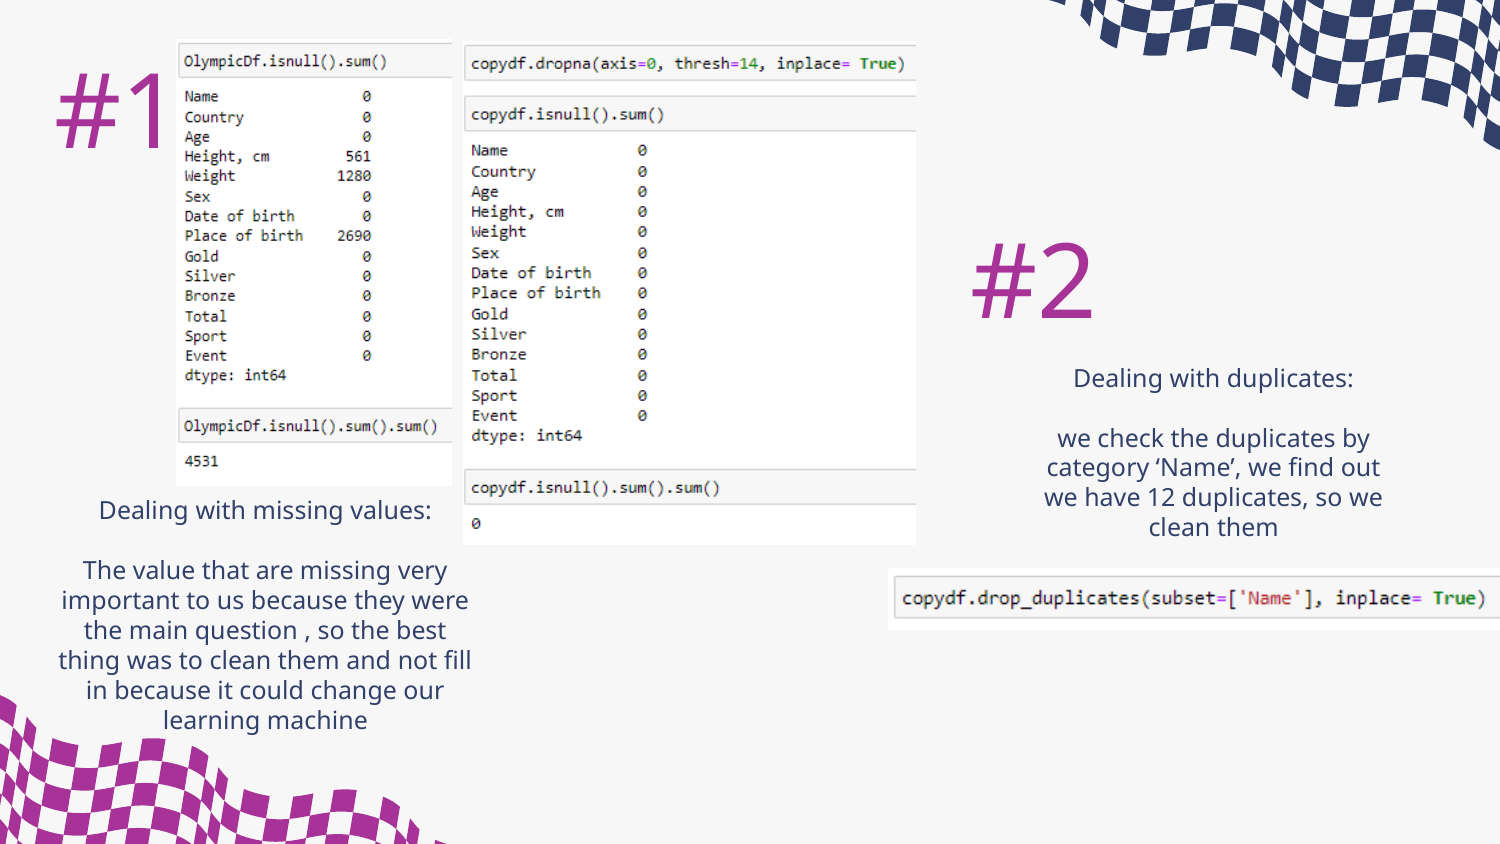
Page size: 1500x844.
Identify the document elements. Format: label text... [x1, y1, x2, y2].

title #2 [919, 208, 1214, 345]
picture [887, 567, 1500, 630]
subtitle Dealing with missing values: The value that are missing very important to us because they were the main question , so the best thing was to clean them and not fill in because it could change our learning machine [52, 554, 479, 675]
picture [463, 40, 916, 546]
subtitle Dealing with duplicates: we check the duplicates by category ‘Name’, we find out we have 12 duplicates, so we clean them [1033, 421, 1394, 542]
title #1 [0, 39, 173, 176]
picture [175, 39, 452, 486]
